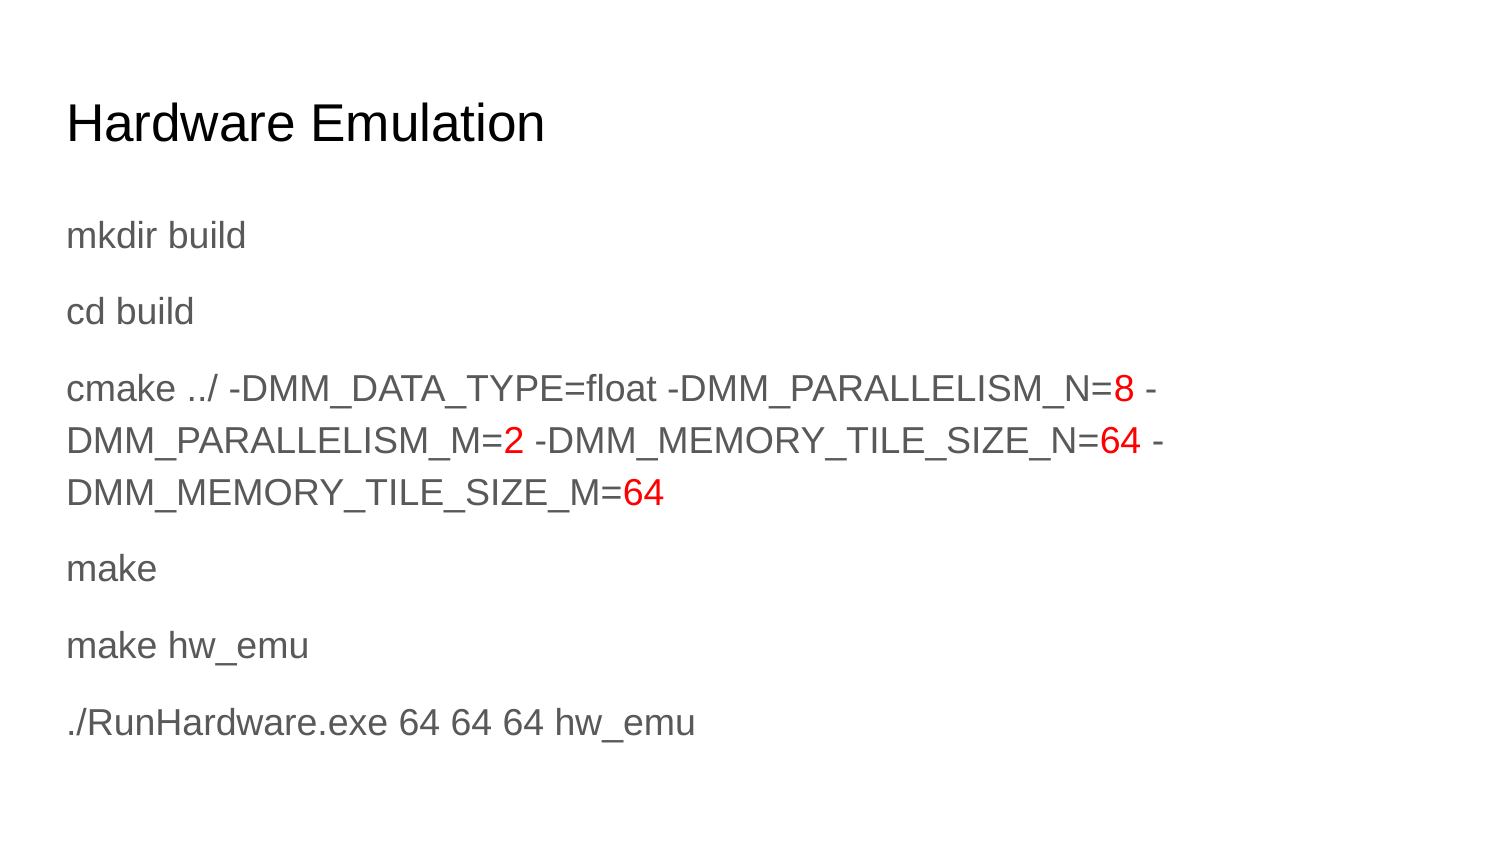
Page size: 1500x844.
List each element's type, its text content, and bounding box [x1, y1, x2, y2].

list mkdir build cd build cmake ../ -DMM_DATA_TYPE=float -DMM_PARALLELISM_N=8 -DMM_PARALLELISM_M=2 -DMM_MEMORY_TILE_SIZE_N=64 -DMM_MEMORY_TILE_SIZE_M=64 make make hw_emu ./RunHardware.exe 64 64 64 hw_emu [51, 189, 1449, 822]
title Hardware Emulation [51, 72, 1449, 167]
